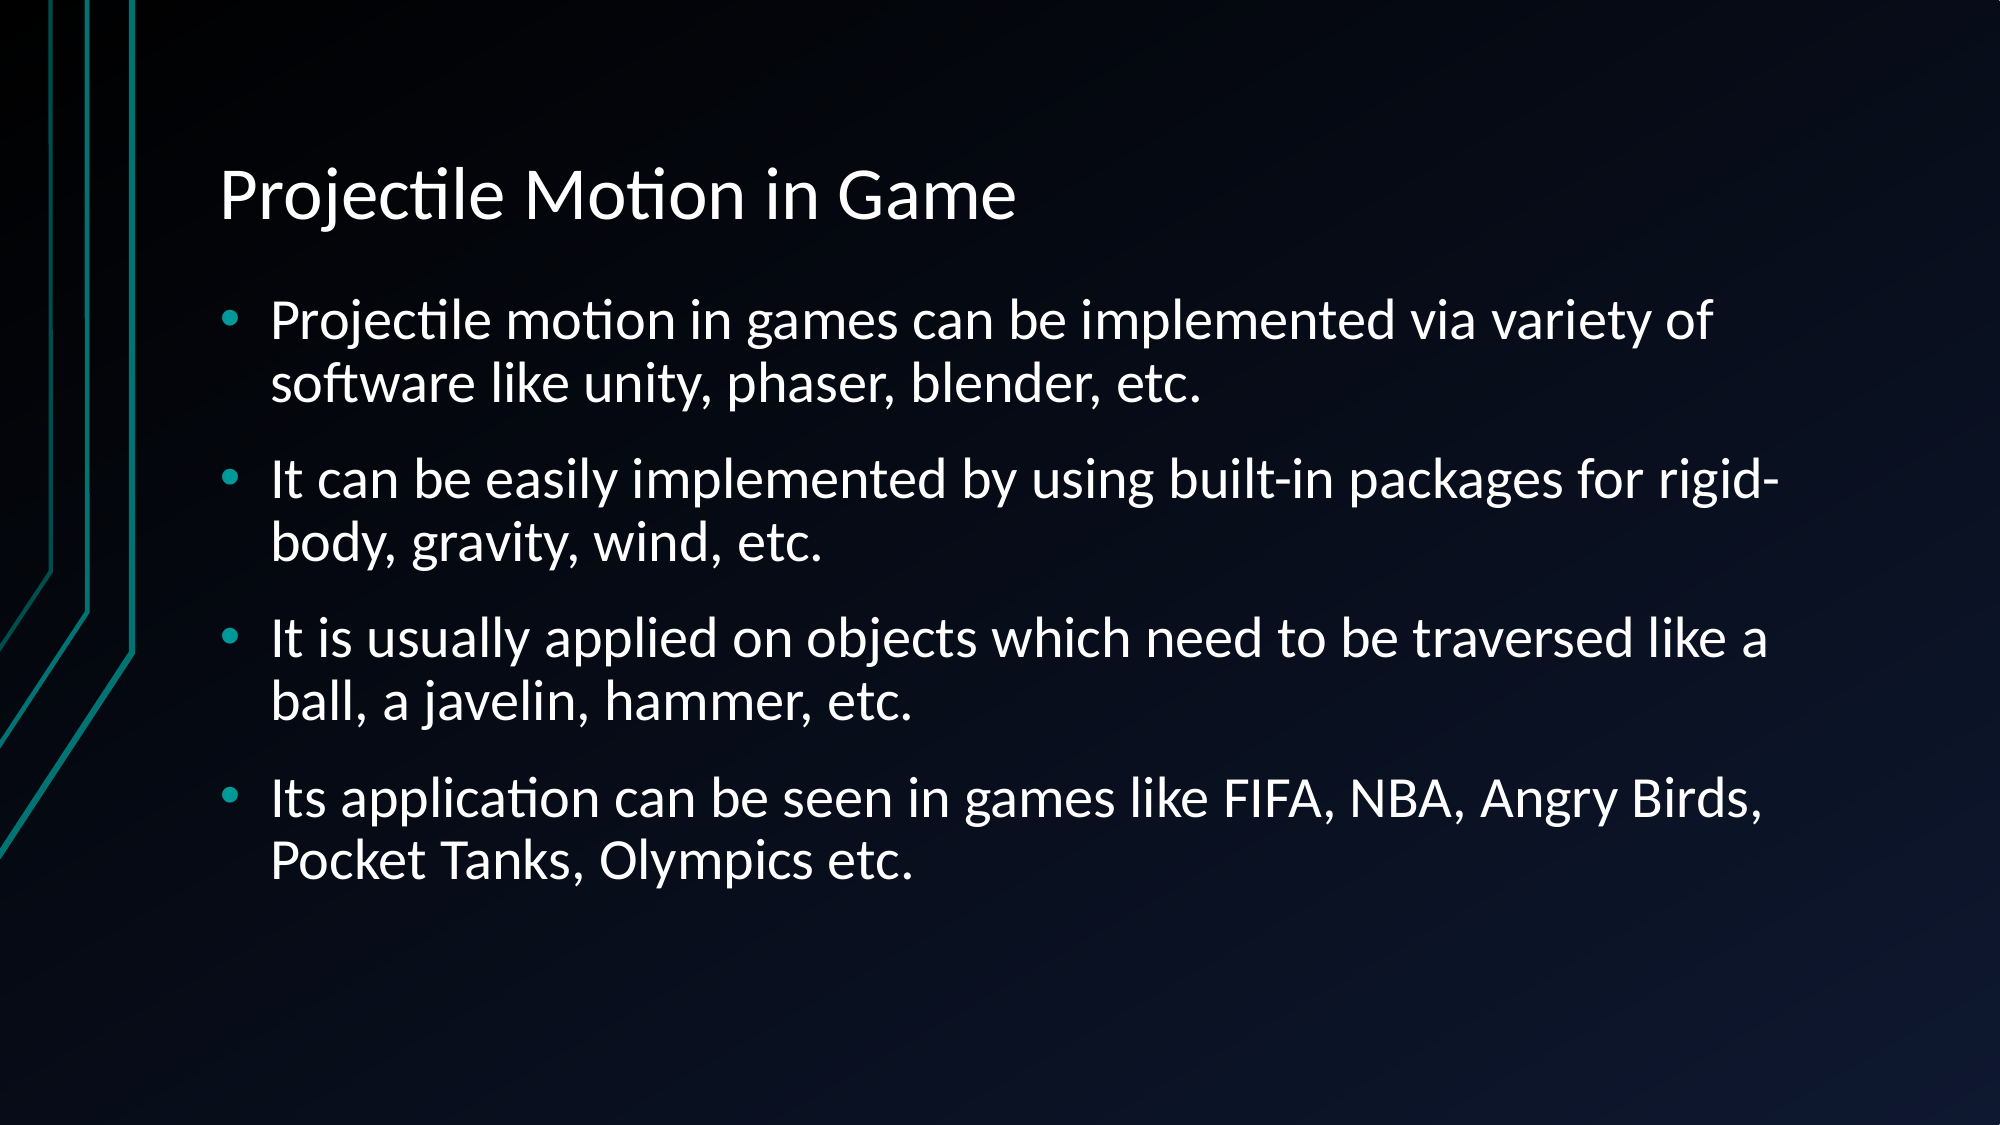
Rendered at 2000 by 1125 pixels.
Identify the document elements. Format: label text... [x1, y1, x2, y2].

title Projectile Motion in Game [199, 45, 1900, 246]
list Projectile motion in games can be implemented via variety of software like unity, phaser, blender, etc. It can be easily implemented by using built-in packages for rigid-body, gravity, wind, etc. It is usually applied on objects which need to be traversed like a ball, a javelin, hammer, etc. Its application can be seen in games like FIFA, NBA, Angry Birds, Pocket Tanks, Olympics etc. [199, 279, 1900, 1012]
